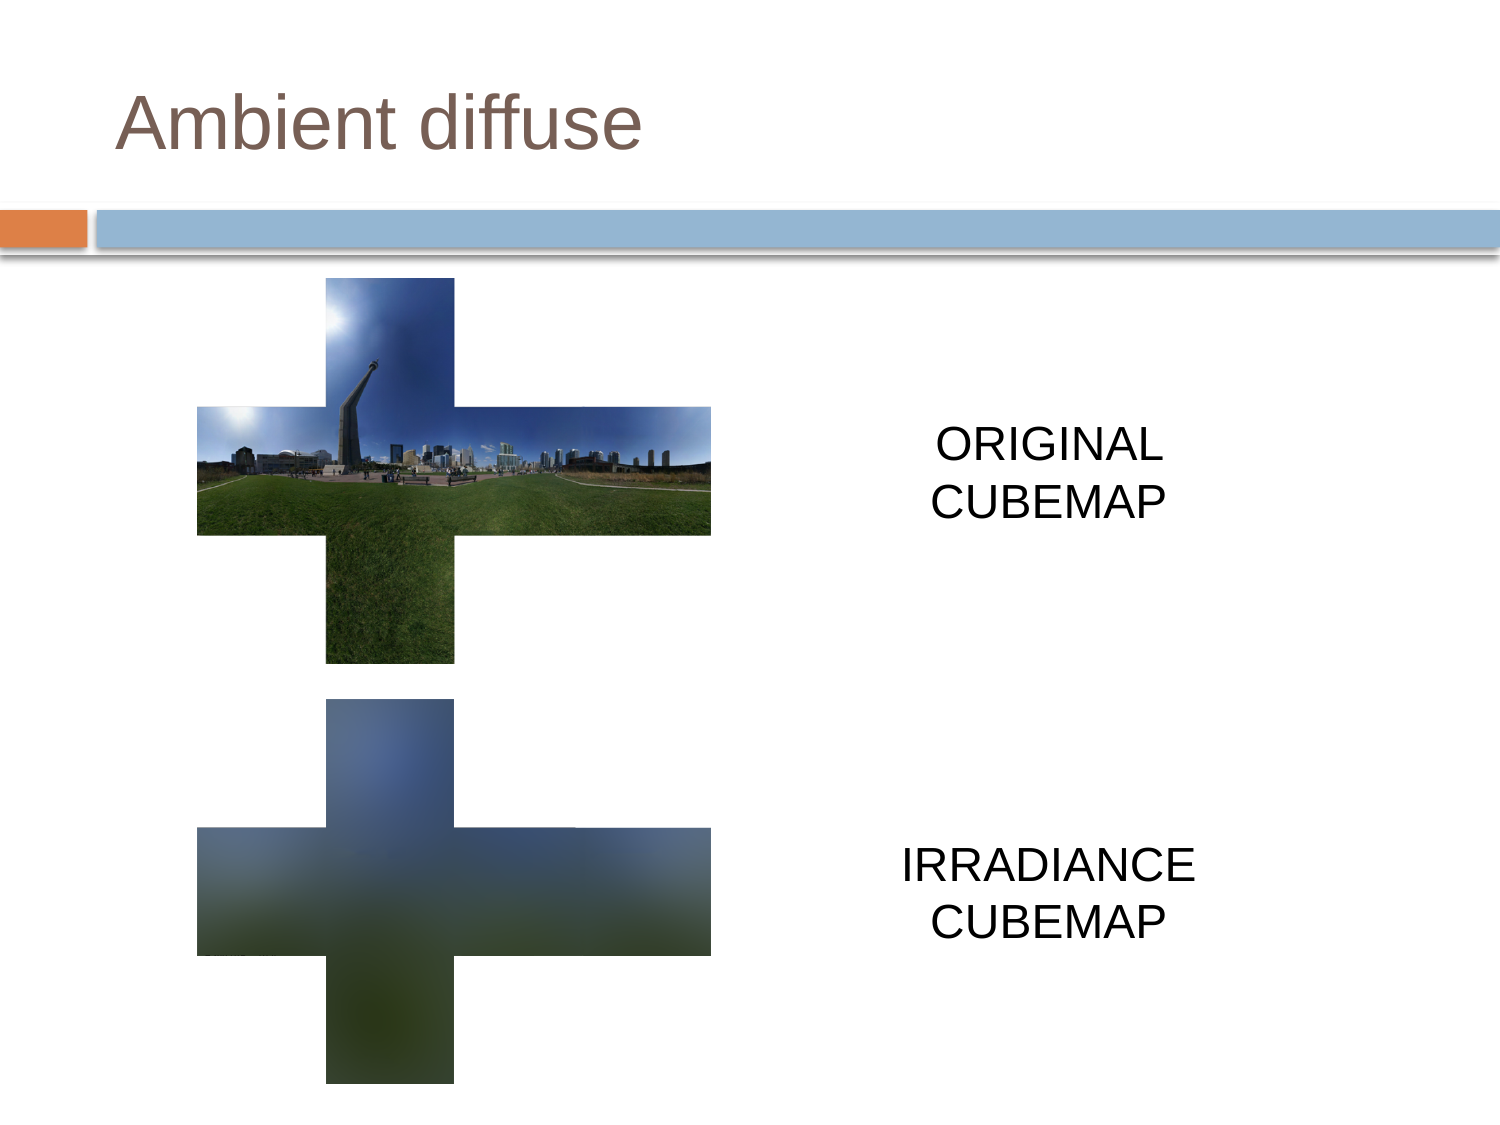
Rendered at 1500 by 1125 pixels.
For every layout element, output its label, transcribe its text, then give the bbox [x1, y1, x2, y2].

text_box ORIGINAL CUBEMAP [842, 405, 1256, 536]
title Ambient diffuse [100, 37, 1438, 200]
picture [196, 698, 711, 1085]
picture [196, 278, 711, 664]
text_box IRRADIANCE CUBEMAP [804, 825, 1294, 956]
